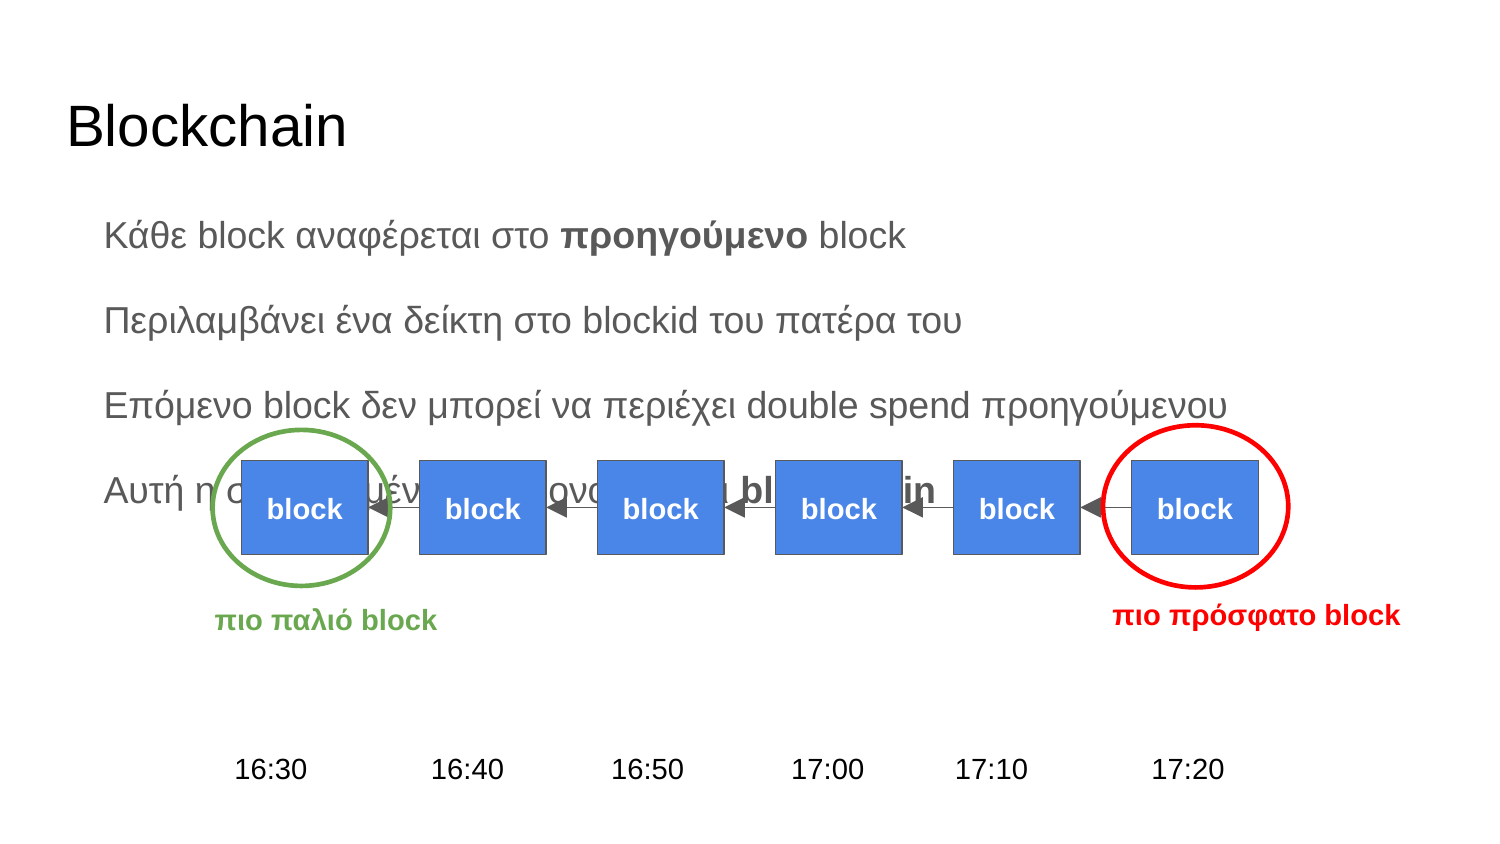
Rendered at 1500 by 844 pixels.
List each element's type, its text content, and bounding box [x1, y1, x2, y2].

text_box πιο πρόσφατο block [1097, 581, 1449, 652]
text_box block [419, 460, 547, 555]
text_box [1103, 425, 1289, 581]
text_box 16:30 16:40 16:50 17:00 17:10 17:20 [219, 735, 1289, 806]
title Blockchain [51, 72, 1449, 167]
text_box [212, 429, 391, 586]
text_box block [597, 460, 725, 555]
text_box block [775, 460, 903, 555]
list Κάθε block αναφέρεται στο προηγούμενο block Περιλαμβάνει ένα δείκτη στο blockid του πατέρα του Επόμενο block δεν μπορεί να περιέχει double spend προηγούμενου Αυτή η συνδεδεμένη λίστα ονομάζεται blockchain [51, 189, 1449, 352]
text_box πιο παλιό block [199, 586, 551, 656]
text_box block [953, 460, 1081, 555]
